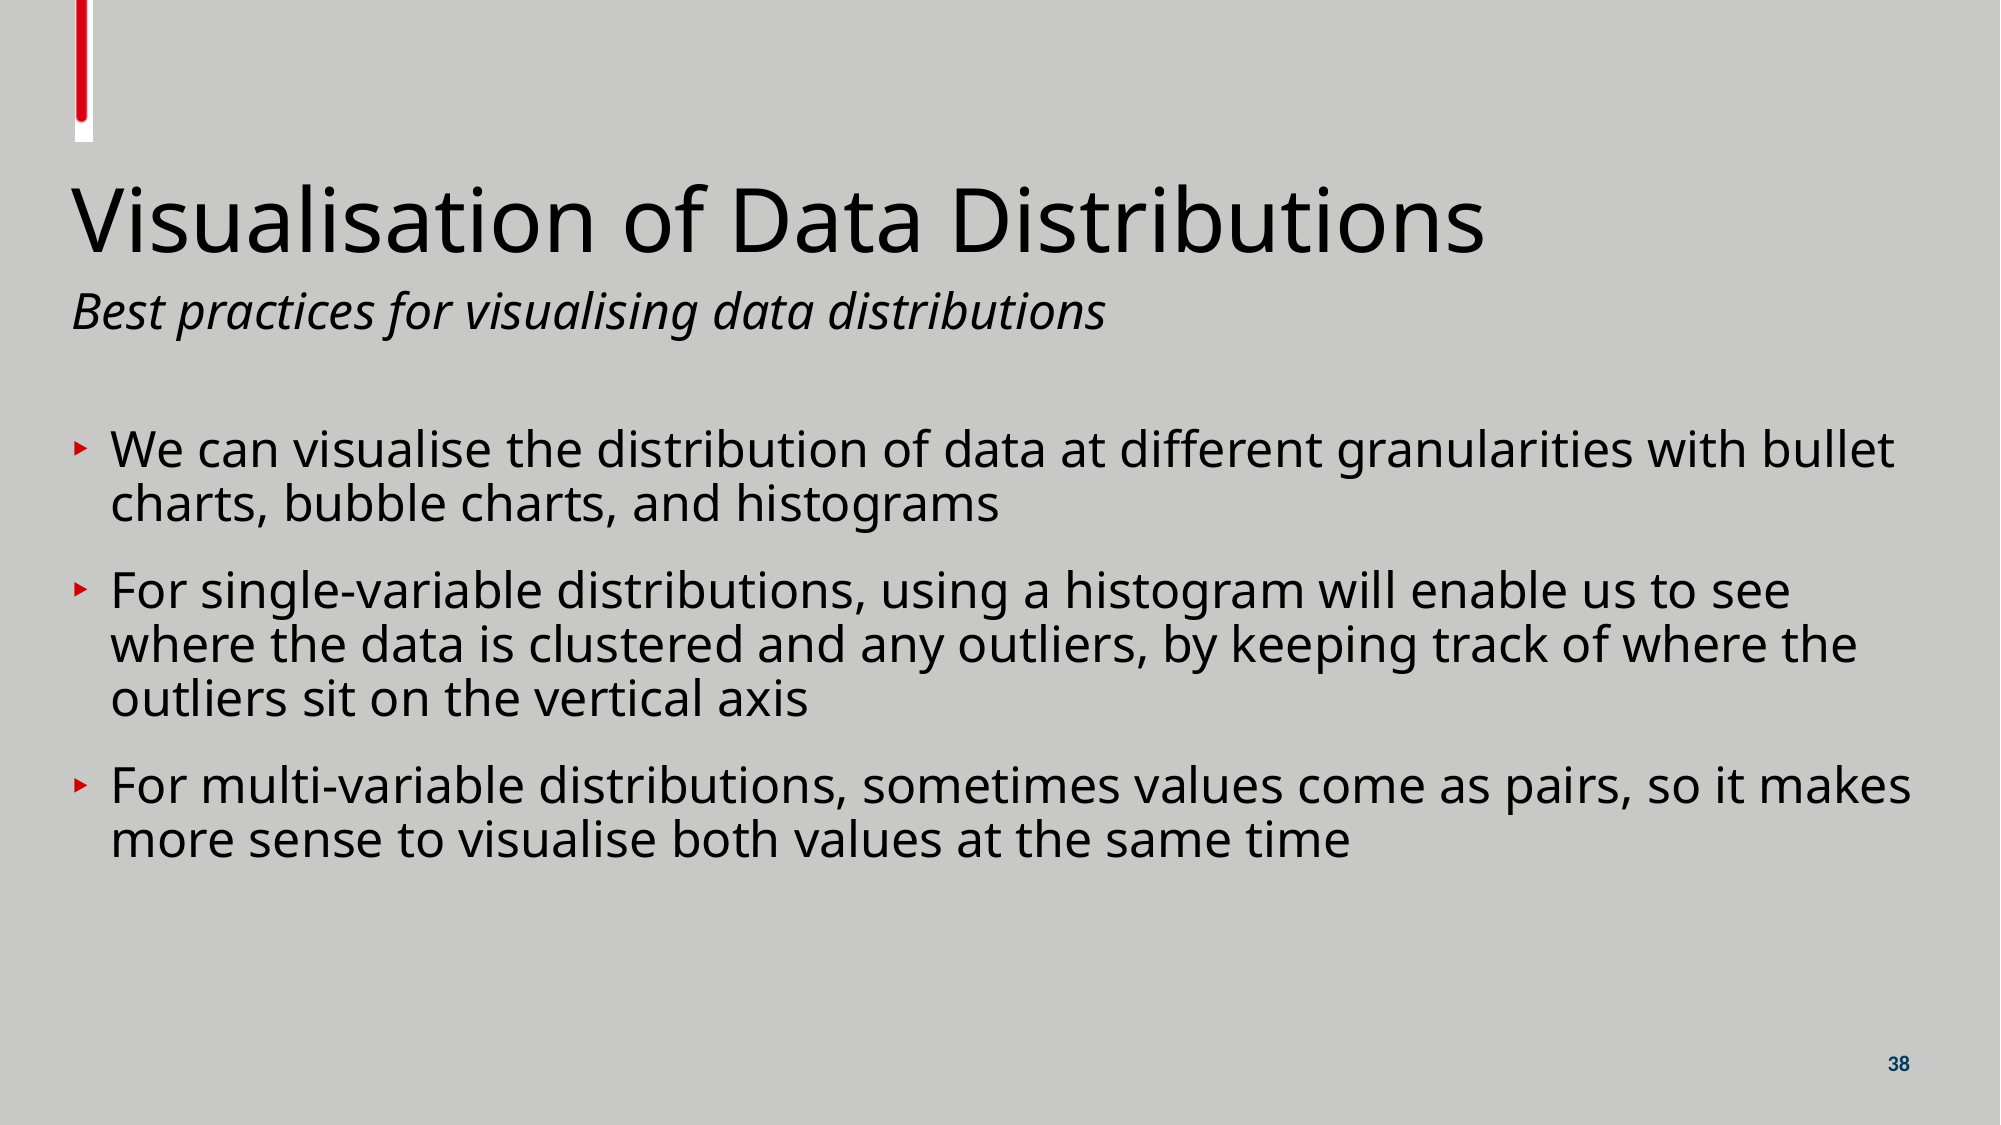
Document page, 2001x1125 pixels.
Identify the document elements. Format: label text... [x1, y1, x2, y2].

list Best practices for visualising data distributions [56, 279, 1930, 370]
list We can visualise the distribution of data at different granularities with bullet charts, bubble charts, and histograms For single-variable distributions, using a histogram will enable us to see where the data is clustered and any outliers, by keeping track of where the outliers sit on the vertical axis For multi-variable distributions, sometimes values come as pairs, so it makes more sense to visualise both values at the same time [56, 416, 1930, 959]
picture [75, 0, 93, 99]
title Visualisation of Data Distributions [56, 99, 1930, 279]
